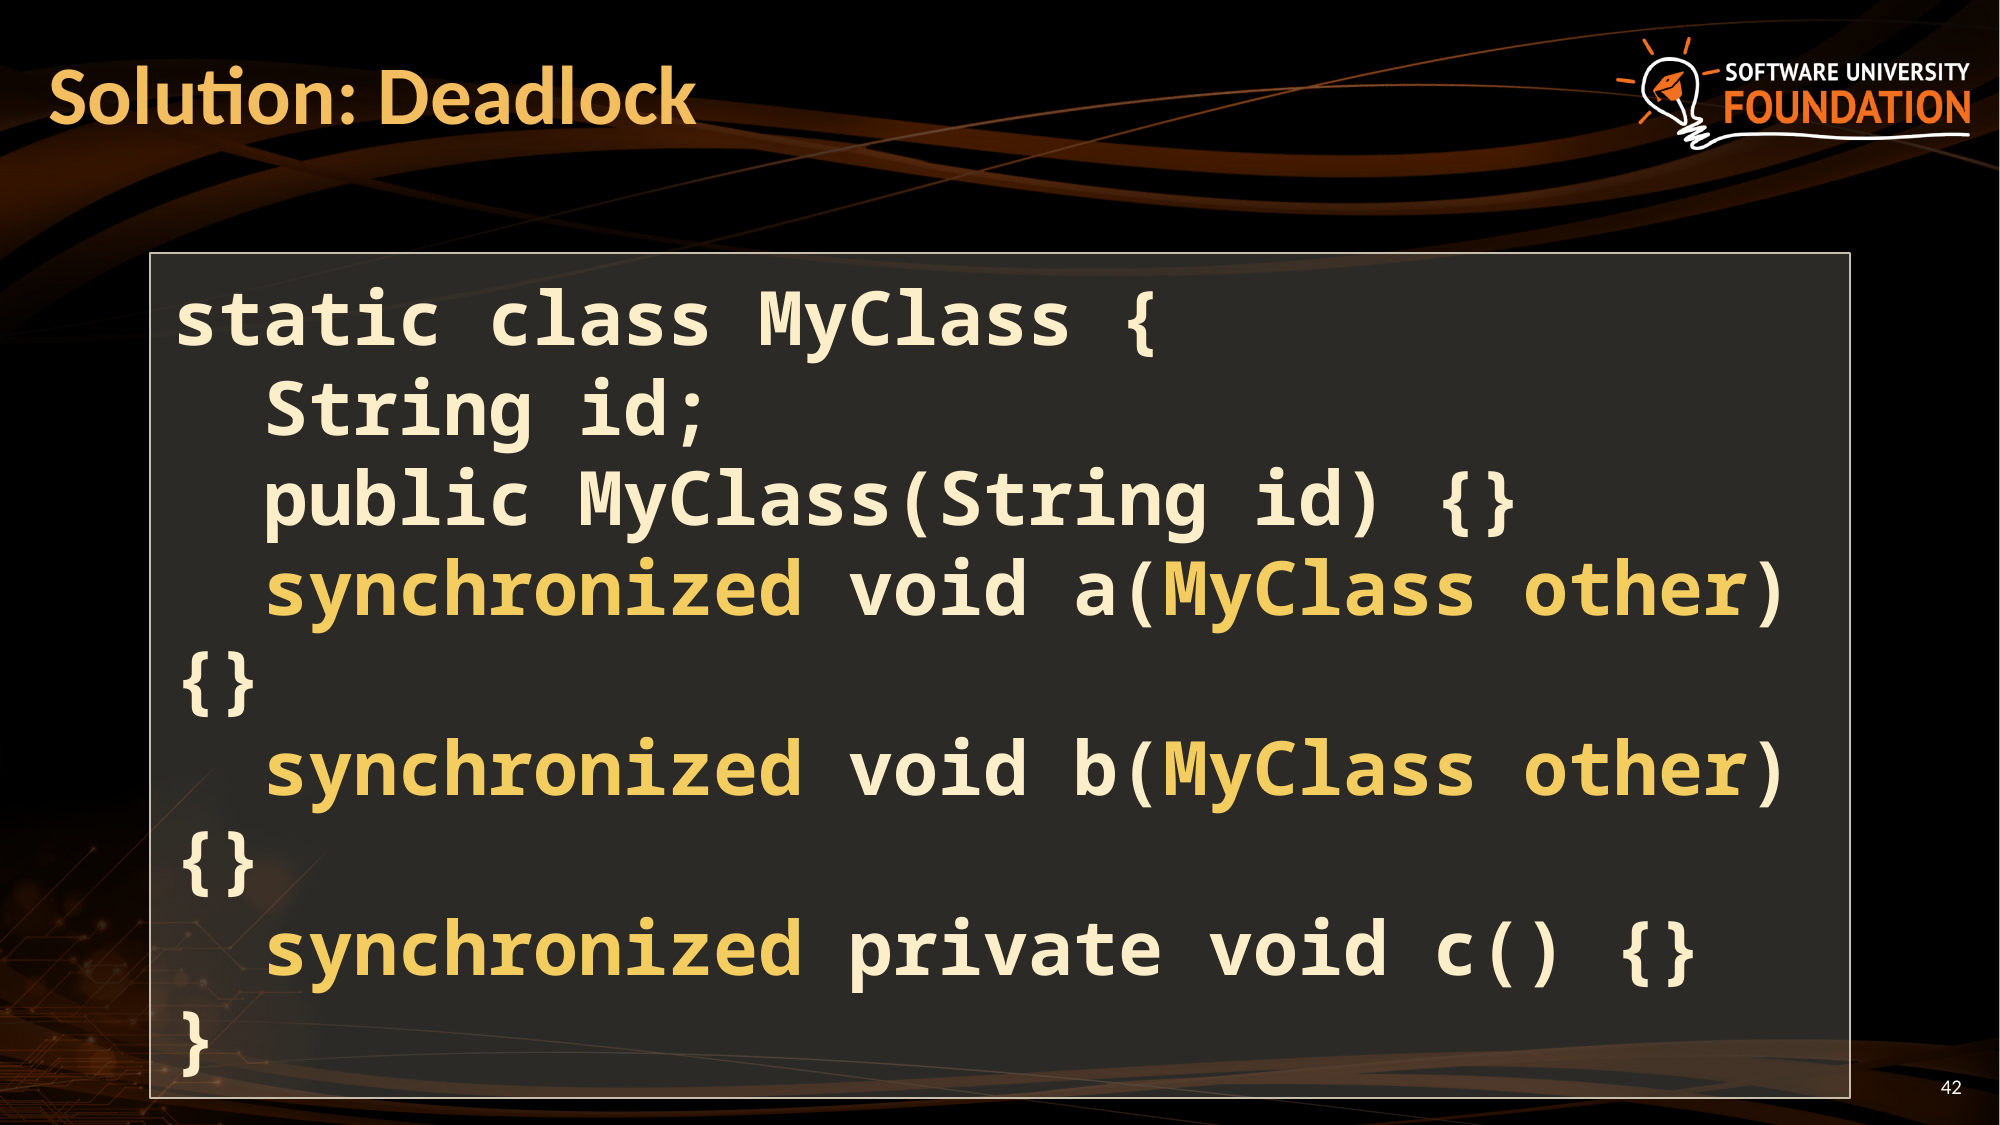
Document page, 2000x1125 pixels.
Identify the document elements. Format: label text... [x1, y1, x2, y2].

picture [0, 0, 2000, 1125]
slide_number 42 [1897, 1070, 1968, 1103]
text_box static class MyClass { String id; public MyClass(String id) {} synchronized void a(MyClass other) {} synchronized void b(MyClass other) {} synchronized private void c() {} } [149, 252, 1850, 1099]
title Solution: Deadlock [30, 6, 1602, 189]
